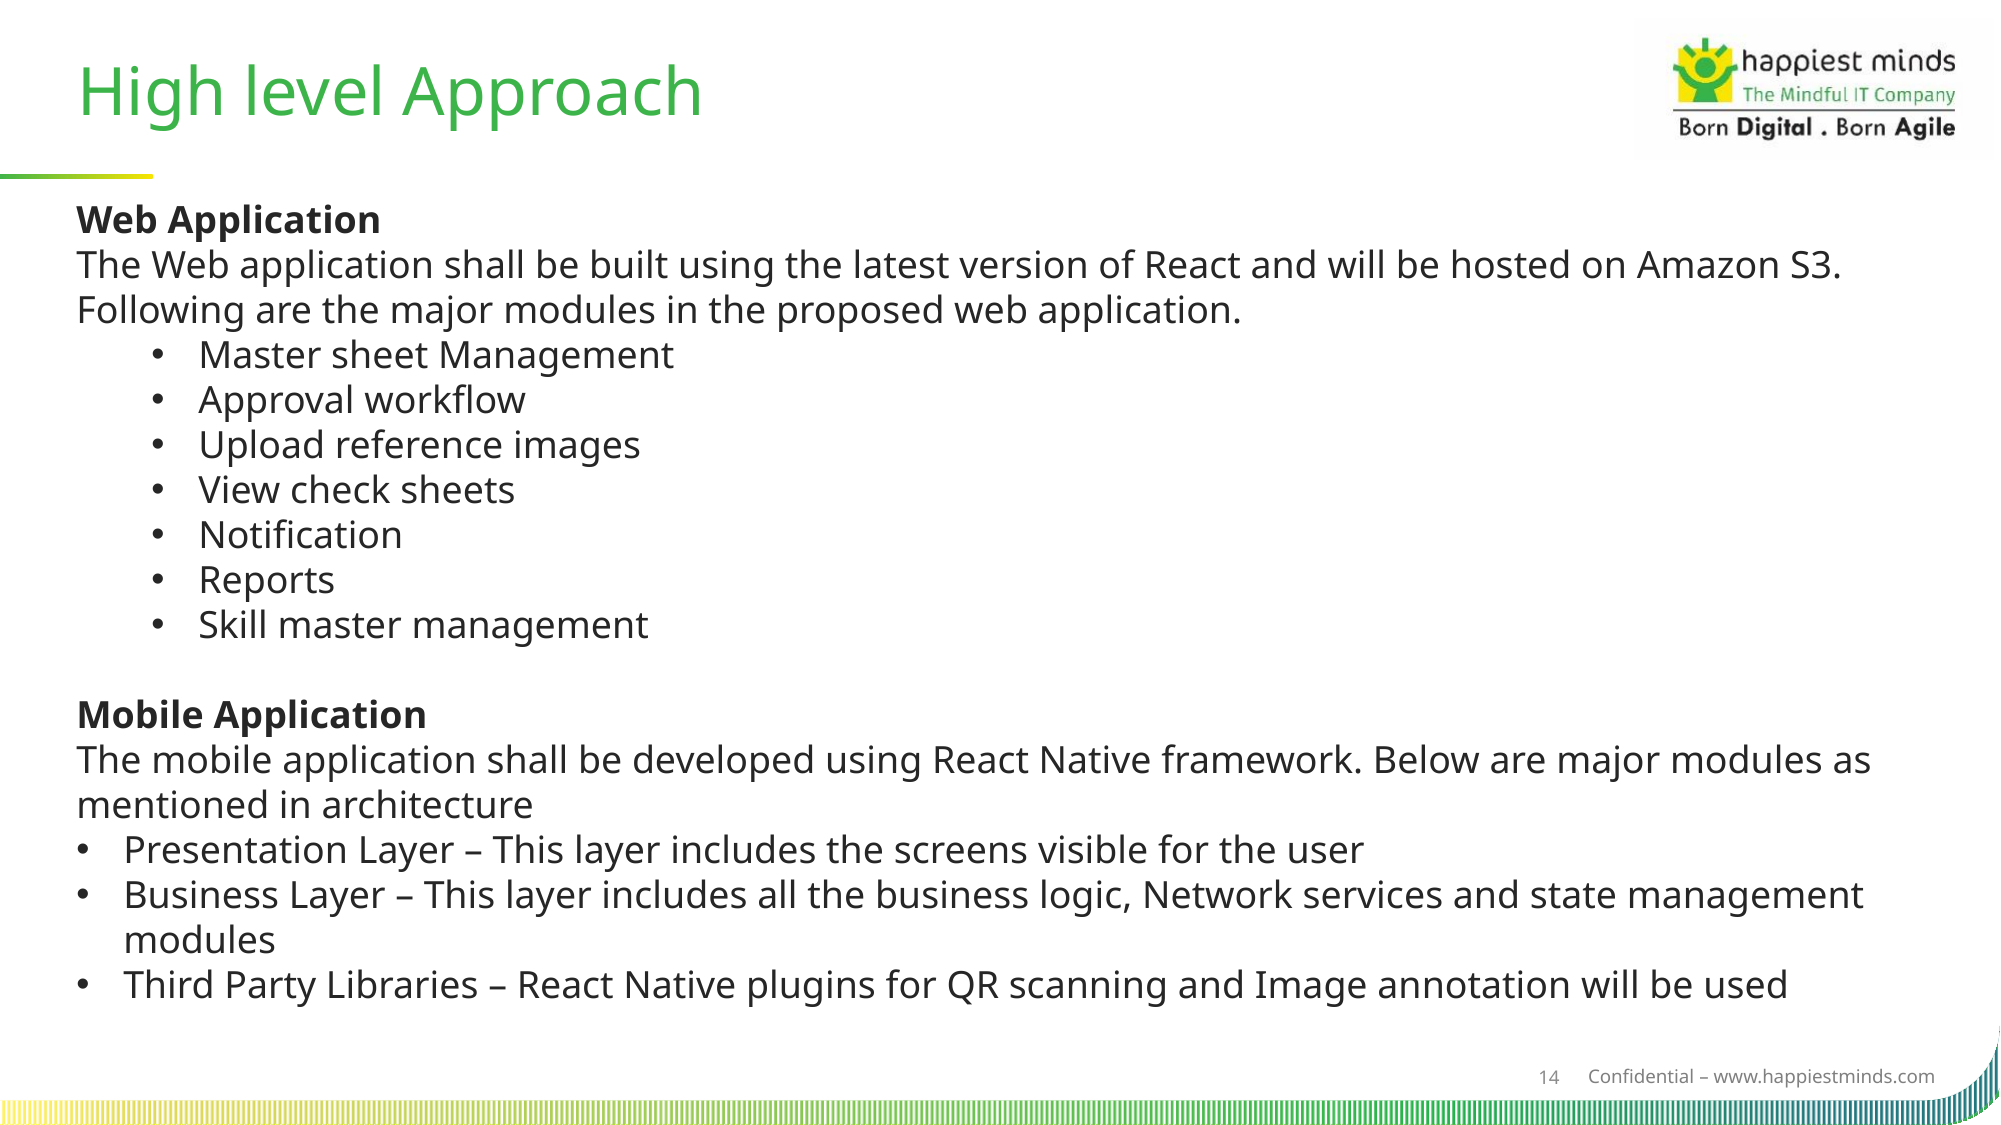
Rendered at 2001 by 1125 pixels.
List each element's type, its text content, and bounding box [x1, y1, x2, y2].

text_box Web Application The Web application shall be built using the latest version of React and will be hosted on Amazon S3. Following are the major modules in the proposed web application. Master sheet Management Approval workflow Upload reference images View check sheets Notification Reports Skill master management Mobile Application The mobile application shall be developed using React Native framework. Below are major modules as mentioned in architecture Presentation Layer – This layer includes the screens visible for the user Business Layer – This layer includes all the business logic, Network services and state management modules Third Party Libraries – React Native plugins for QR scanning and Image annotation will be used [61, 188, 1892, 1014]
picture [1663, 18, 1994, 160]
picture [0, 985, 2000, 1125]
slide_number 14 [1124, 1048, 1575, 1109]
list High level Approach [62, 12, 1663, 166]
